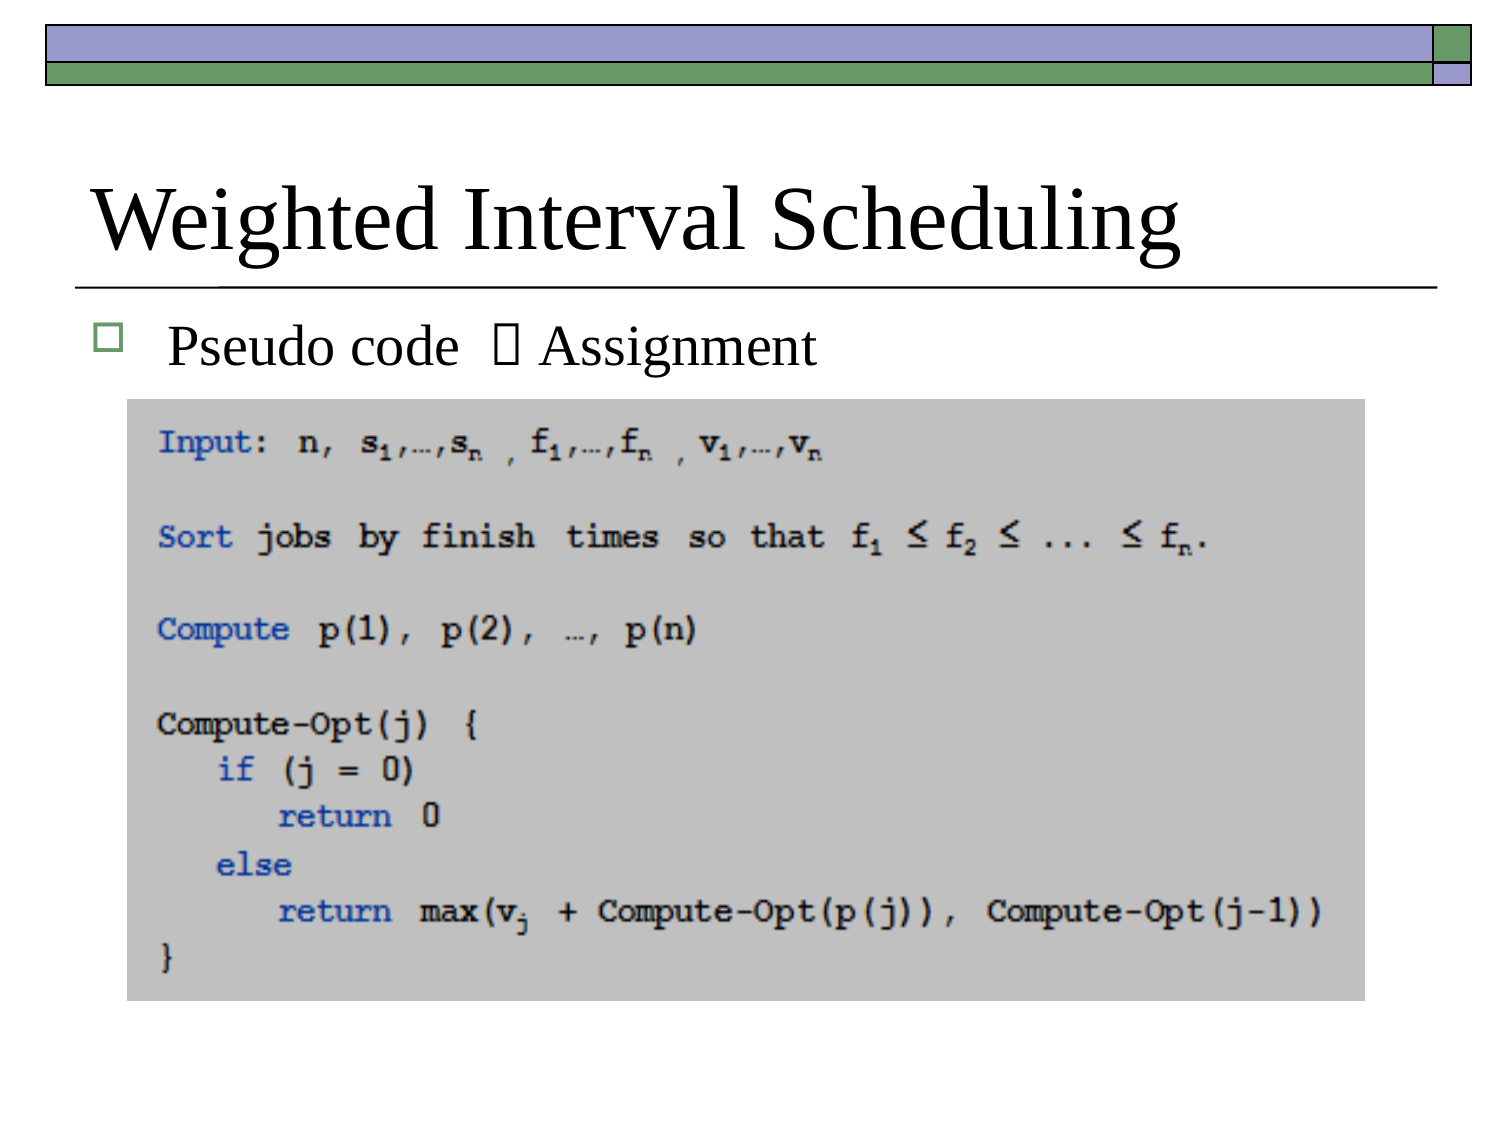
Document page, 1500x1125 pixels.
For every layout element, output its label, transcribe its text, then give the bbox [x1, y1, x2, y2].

title Weighted Interval Scheduling [74, 87, 1426, 276]
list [127, 399, 1366, 1001]
list Pseudo code  Assignment [74, 299, 1366, 400]
